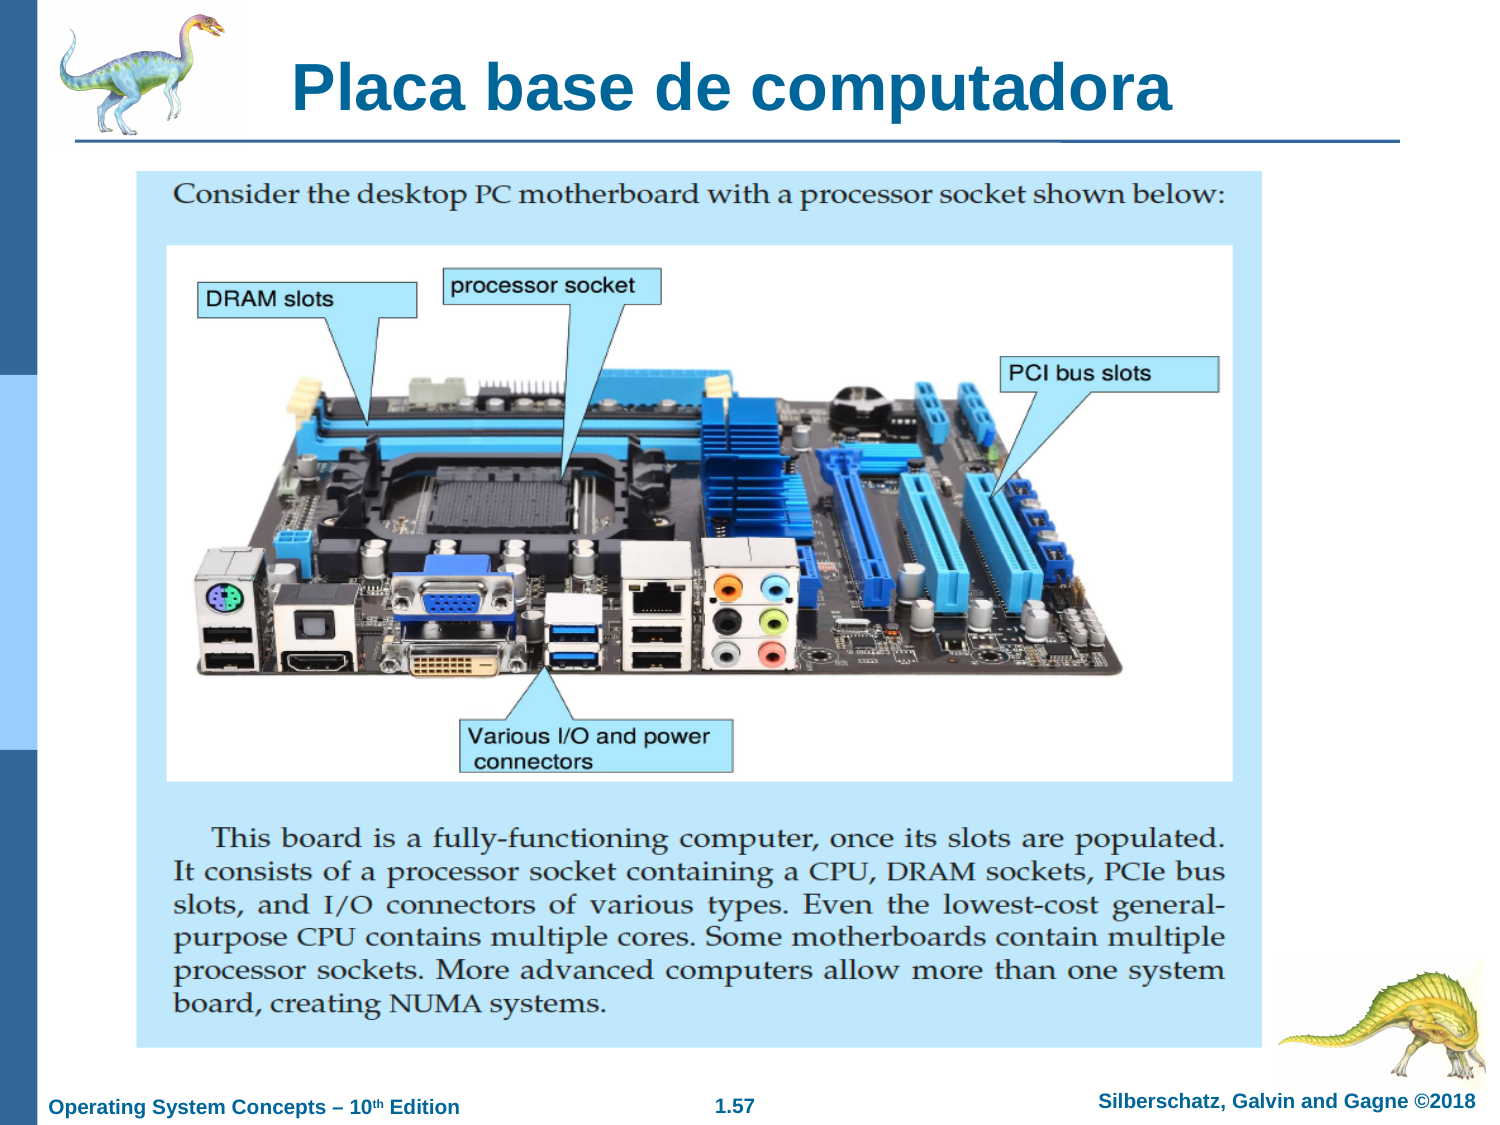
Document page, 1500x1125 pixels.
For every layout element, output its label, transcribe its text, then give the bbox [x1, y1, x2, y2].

picture [46, 0, 243, 149]
title Placa base de computadora [75, 36, 1390, 131]
picture [1275, 959, 1486, 1090]
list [134, 171, 1262, 1050]
